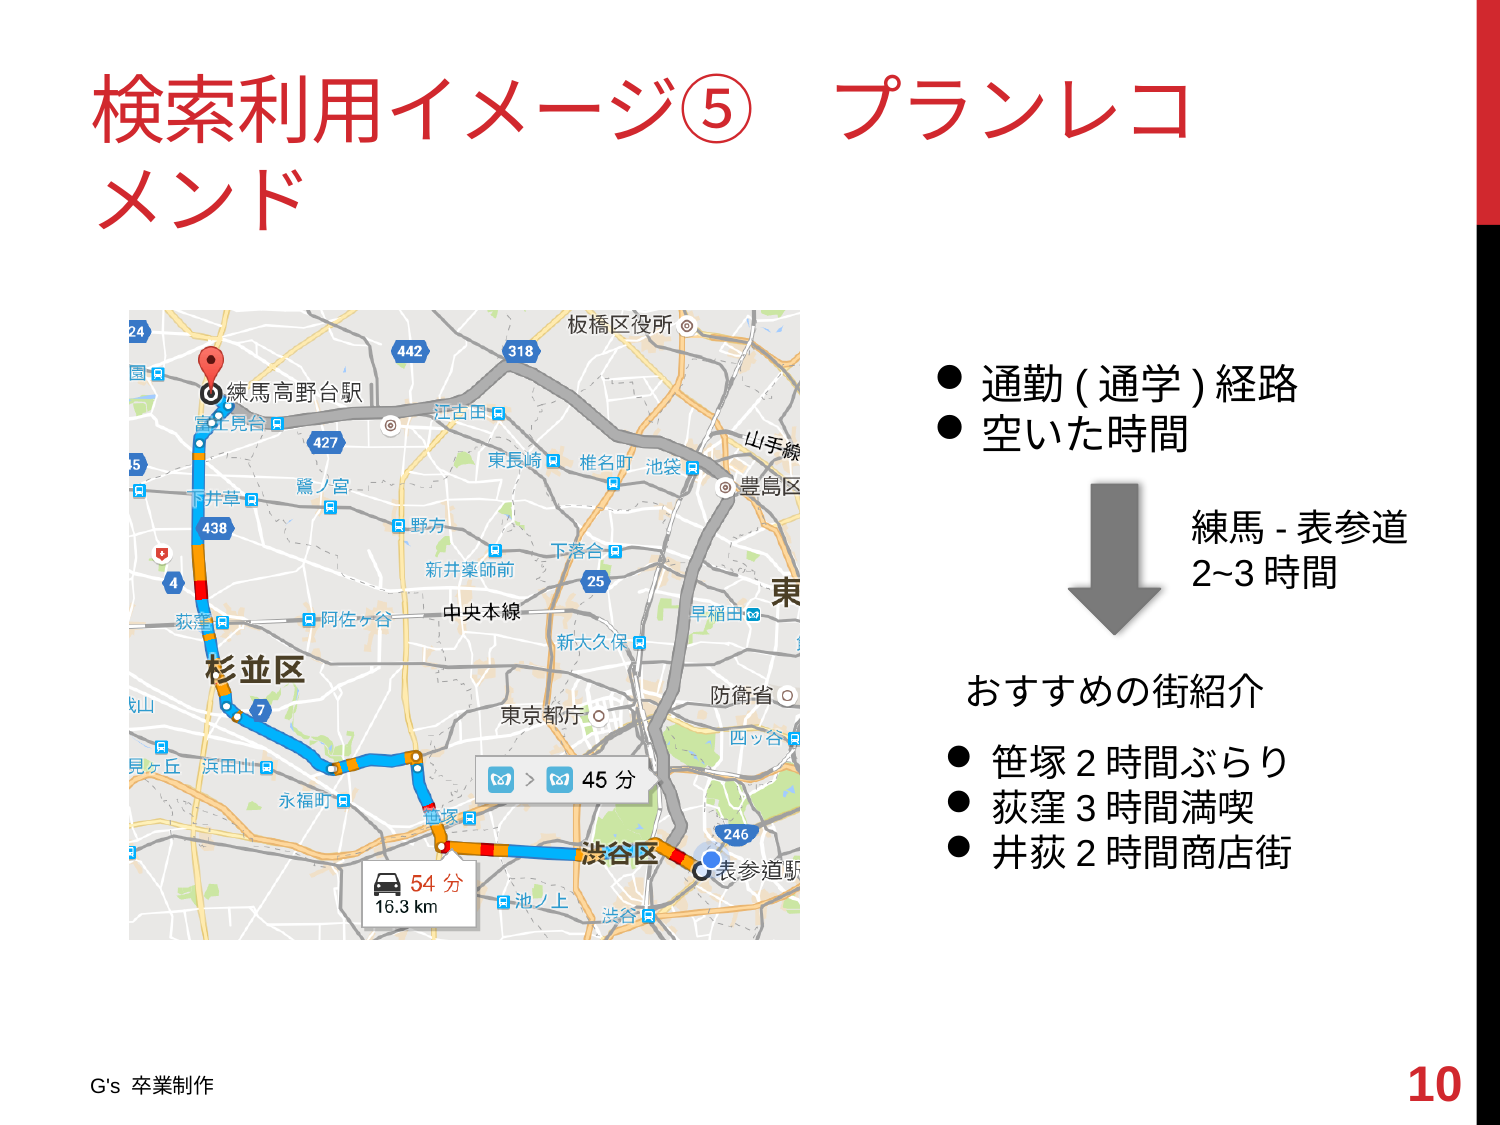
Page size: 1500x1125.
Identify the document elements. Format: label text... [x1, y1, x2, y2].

text_box おすすめの街紹介 [949, 660, 1280, 721]
text_box [1067, 483, 1162, 636]
slide_number 9 [1392, 1051, 1500, 1112]
text_box 通勤(通学)経路 空いた時間 [919, 350, 1315, 466]
title 検索利用イメージ⑤ プランレコメンド [75, 25, 1258, 250]
text_box 笹塚2時間ぶらり 荻窪3時間満喫 井荻2時間商店街 [930, 731, 1308, 882]
footer G's 卒業制作 [75, 1065, 638, 1112]
text_box 練馬-表参道 2~3時間 [1176, 496, 1424, 602]
picture [129, 310, 800, 940]
